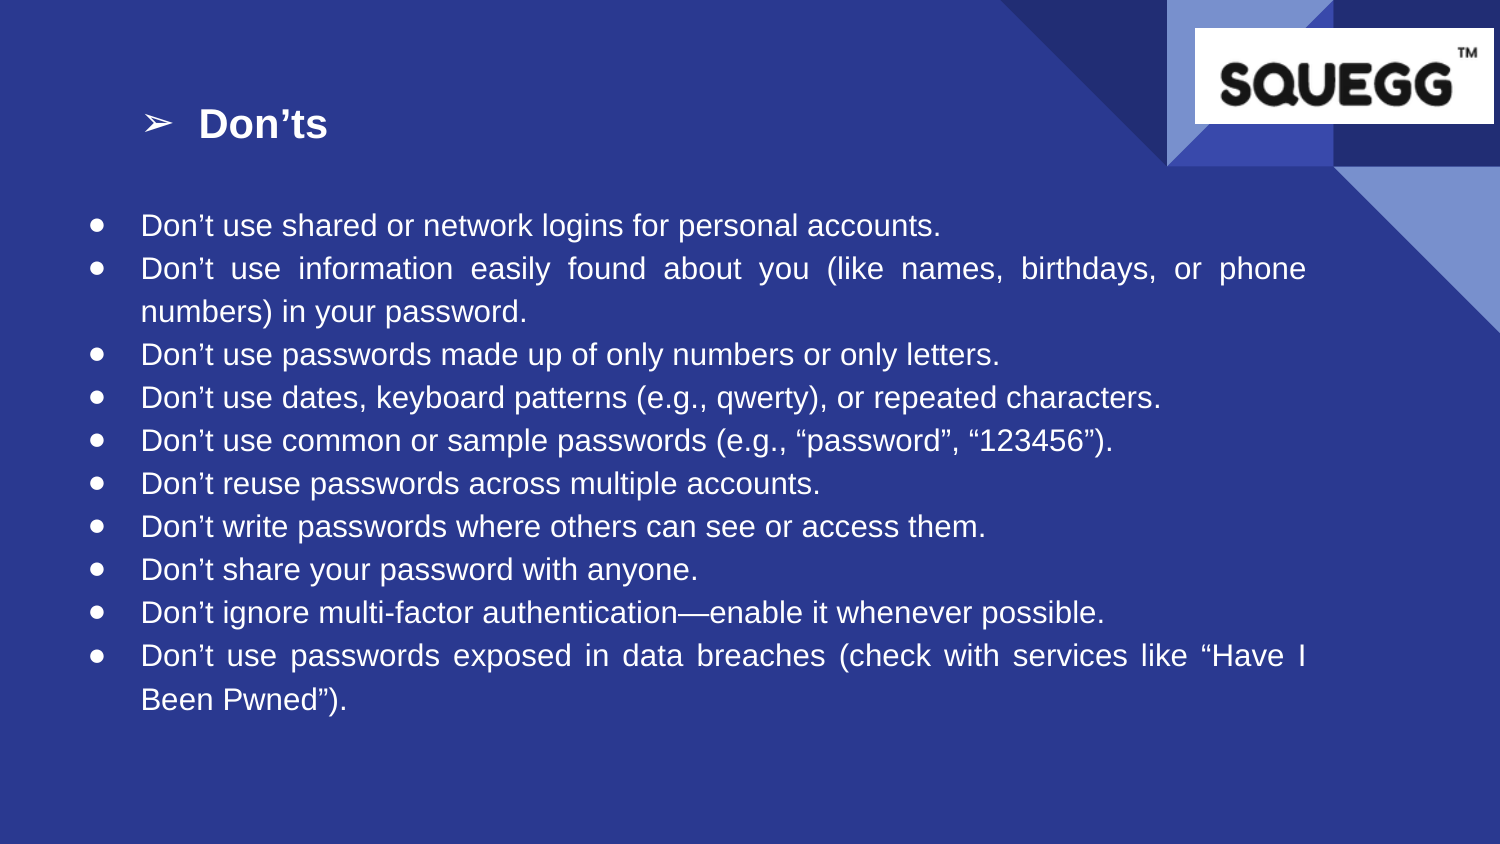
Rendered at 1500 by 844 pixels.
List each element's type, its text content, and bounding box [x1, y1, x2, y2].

text_box Don’ts [108, 74, 516, 151]
picture [1195, 27, 1494, 124]
title Don’t use shared or network logins for personal accounts. Don’t use information easily found about you (like names, birthdays, or phone numbers) in your password. Don’t use passwords made up of only numbers or only letters. Don’t use dates, keyboard patterns (e.g., qwerty), or repeated characters. Don’t use common or sample passwords (e.g., “password”, “123456”). Don’t reuse passwords across multiple accounts. Don’t write passwords where others can see or access them. Don’t share your password with anyone. Don’t ignore multi-factor authentication—enable it whenever possible. Don’t use passwords exposed in data breaches (check with services like “Have I Been Pwned”). [50, 150, 1324, 732]
